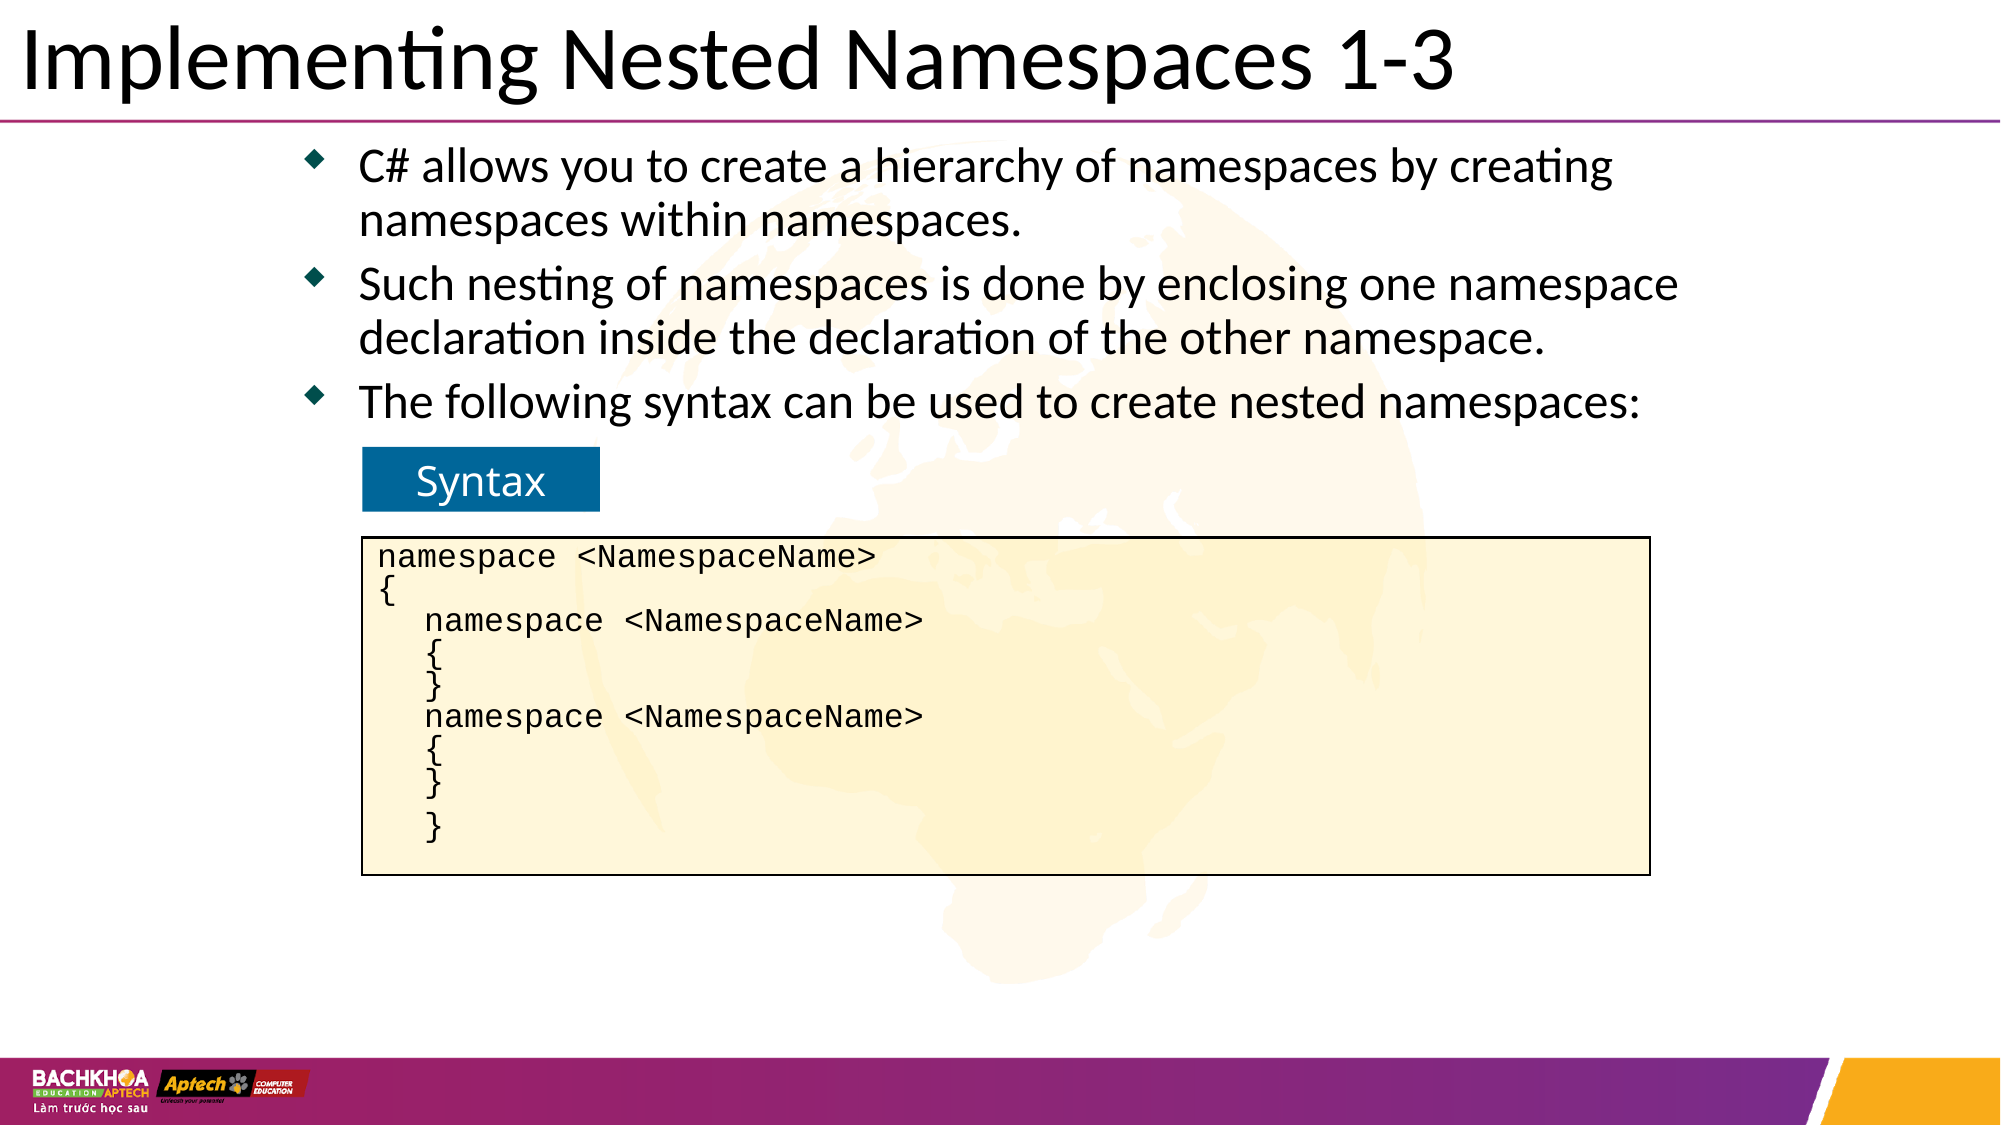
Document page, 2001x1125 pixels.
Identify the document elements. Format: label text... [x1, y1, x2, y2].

text_box C# allows you to create a hierarchy of namespaces by creating namespaces within namespaces. Such nesting of namespaces is done by enclosing one namespace declaration inside the declaration of the other namespace. The following syntax can be used to create nested namespaces: [287, 131, 1713, 432]
picture [0, 0, 2001, 1125]
title Implementing Nested Namespaces 1-3 [5, 3, 1993, 116]
text_box namespace <NamespaceName> { namespace <NamespaceName> { } namespace <NamespaceName> { } } [362, 537, 1650, 875]
text_box Syntax [362, 446, 600, 512]
